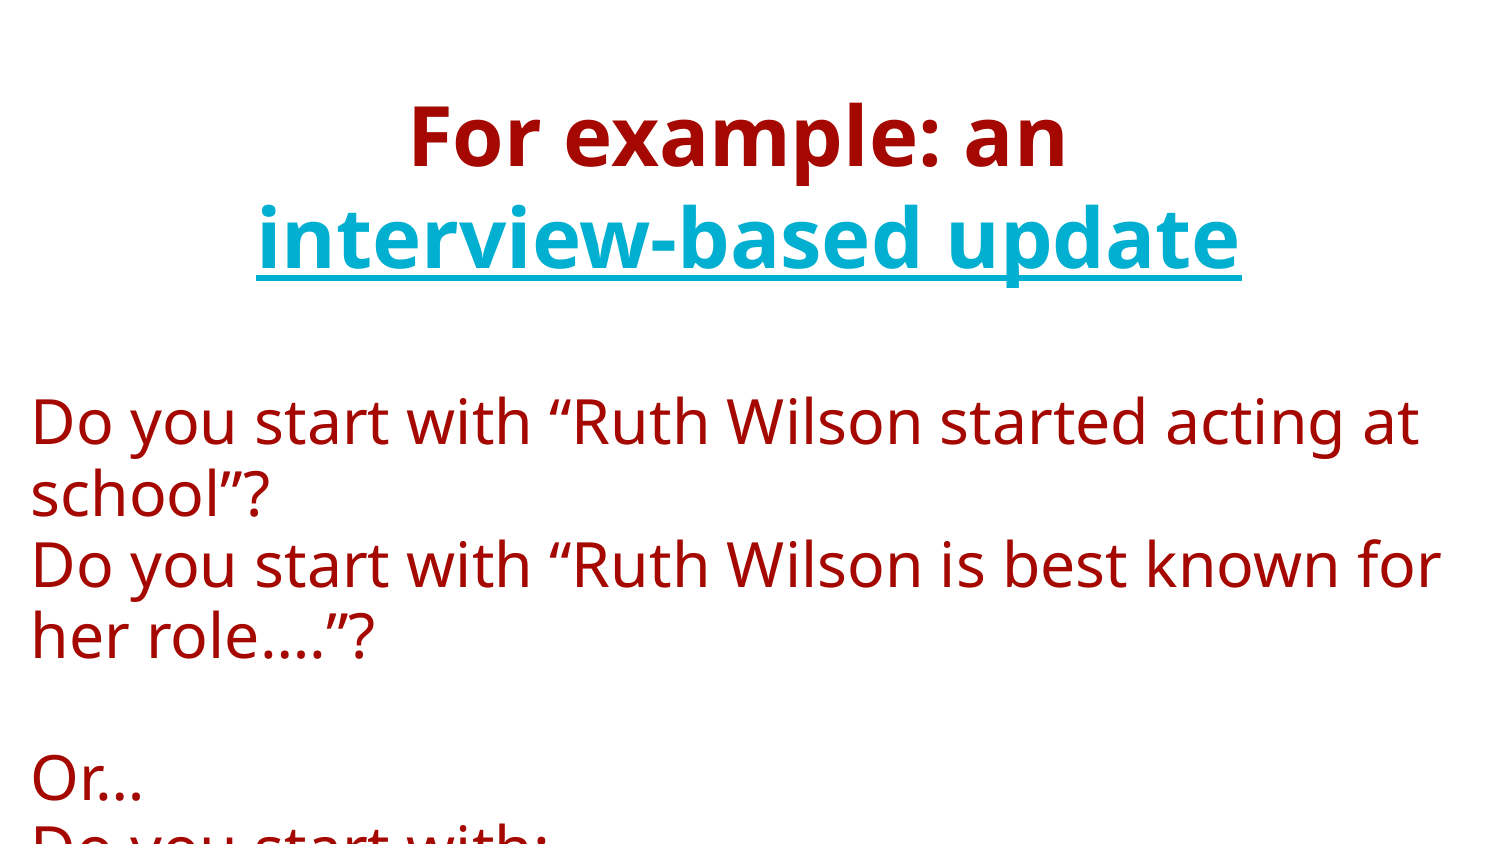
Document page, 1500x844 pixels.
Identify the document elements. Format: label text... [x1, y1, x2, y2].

text_box For example: an interview-based update Do you start with “Ruth Wilson started acting at school”? Do you start with “Ruth Wilson is best known for her role….”? Or… Do you start with: “The actor Ruth Wilson has hit out at the “hypocrisy” of Hollywood...”? (And fill in the where/why/who after) [30, 90, 1468, 803]
